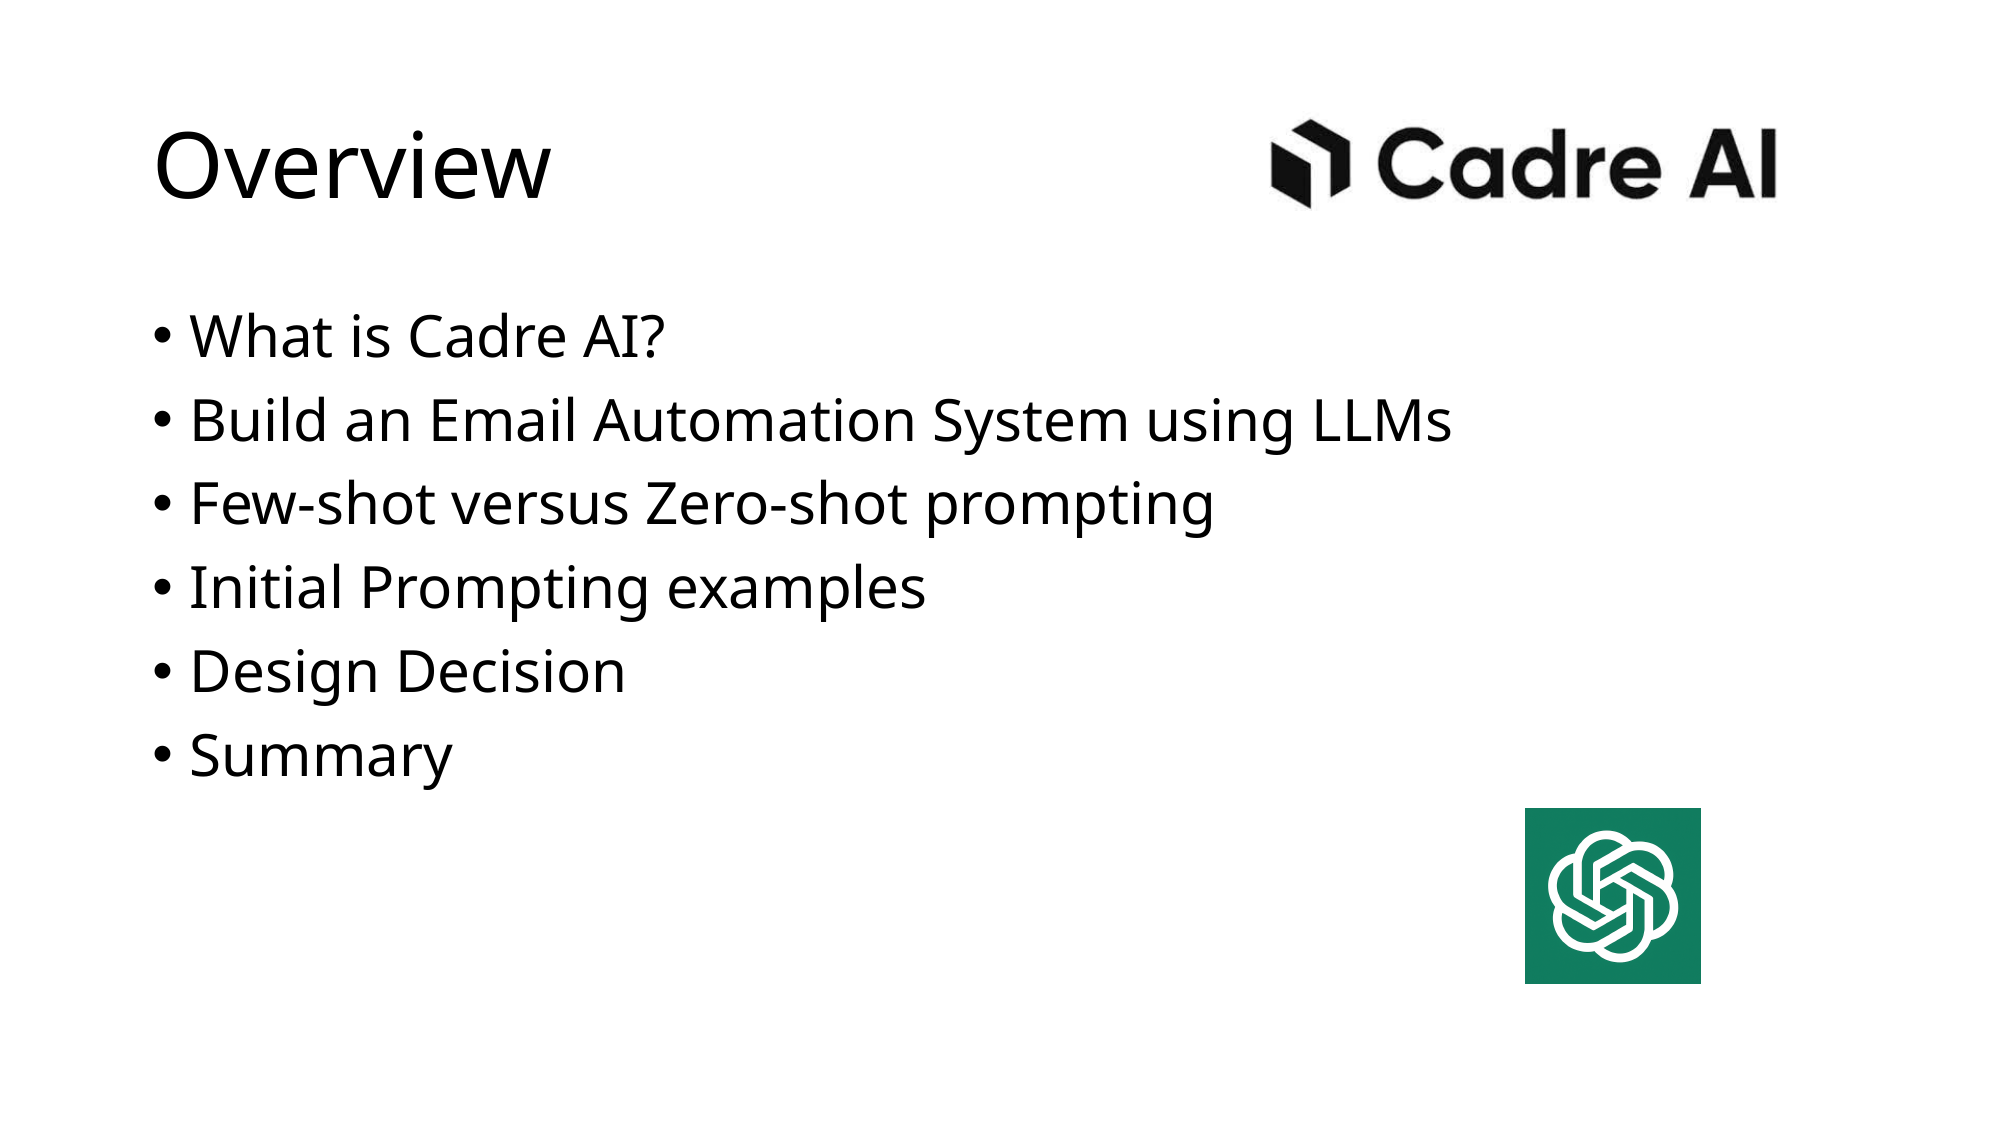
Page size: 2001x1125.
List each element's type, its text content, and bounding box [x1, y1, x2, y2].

list What is Cadre AI? Build an Email Automation System using LLMs Few-shot versus Zero-shot prompting Initial Prompting examples Design Decision Summary [137, 299, 1863, 1014]
picture [1261, 111, 1790, 215]
picture [1524, 808, 1702, 985]
title Overview [137, 59, 1863, 278]
